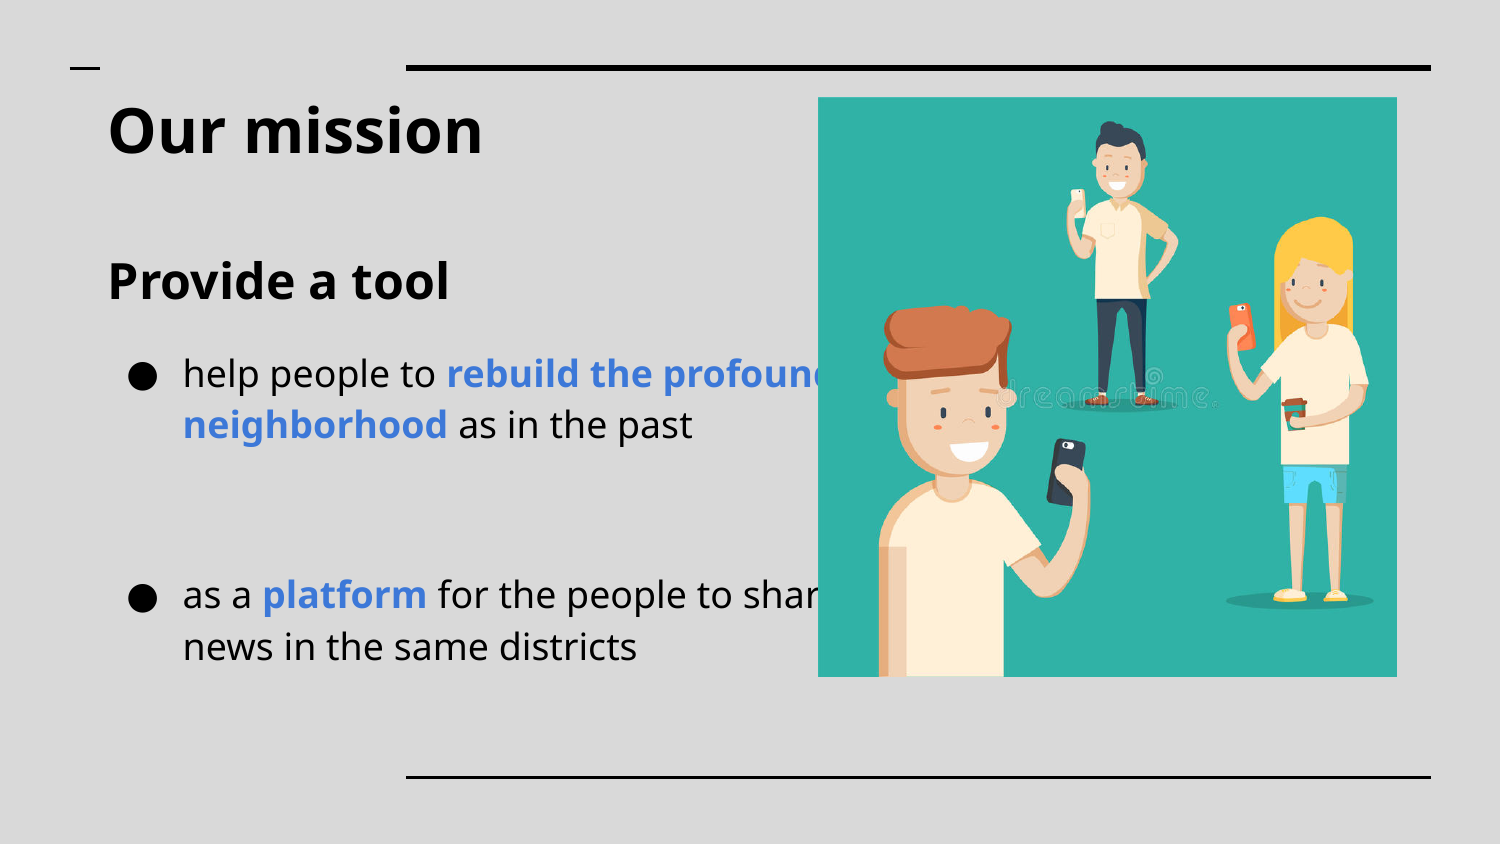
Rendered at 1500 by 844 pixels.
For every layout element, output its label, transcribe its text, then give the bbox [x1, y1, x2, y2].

list Provide a tool help people to rebuild the profound neighborhood as in the past as a platform for the people to share news in the same districts [92, 225, 872, 718]
picture [817, 97, 1397, 677]
title Our mission [92, 75, 1130, 181]
